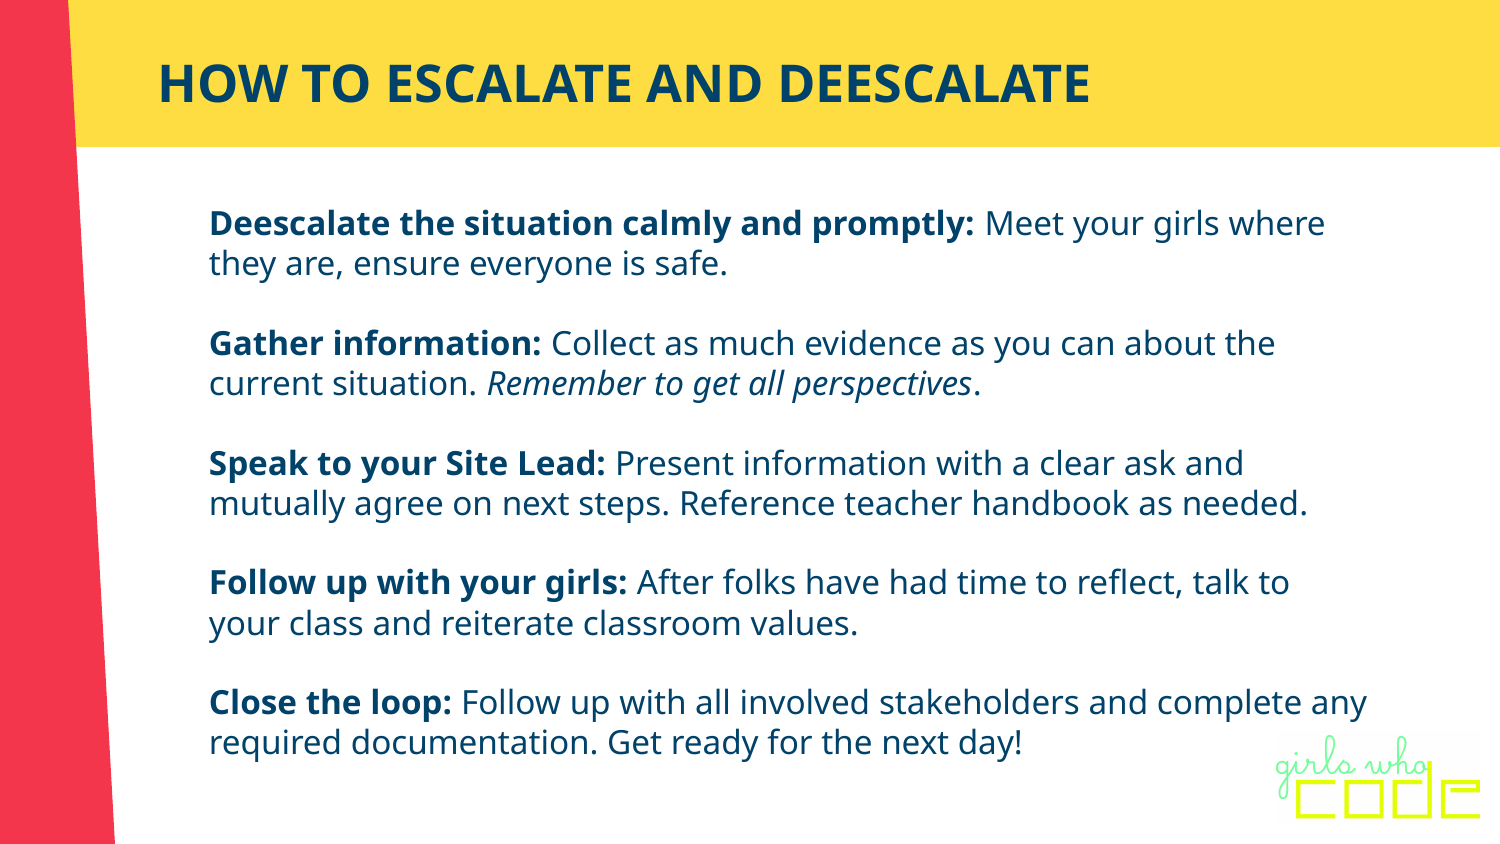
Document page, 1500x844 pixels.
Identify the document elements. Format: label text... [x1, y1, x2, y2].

text_box Deescalate the situation calmly and promptly: Meet your girls where they are, ensure everyone is safe. Gather information: Collect as much evidence as you can about the current situation. Remember to get all perspectives. Speak to your Site Lead: Present information with a clear ask and mutually agree on next steps. Reference teacher handbook as needed. Follow up with your girls: After folks have had time to reflect, talk to your class and reiterate classroom values. Close the loop: Follow up with all involved stakeholders and complete any required documentation. Get ready for the next day! [193, 187, 1384, 666]
title HOW TO ESCALATE AND DEESCALATE [142, 35, 1449, 130]
picture [1276, 731, 1480, 825]
